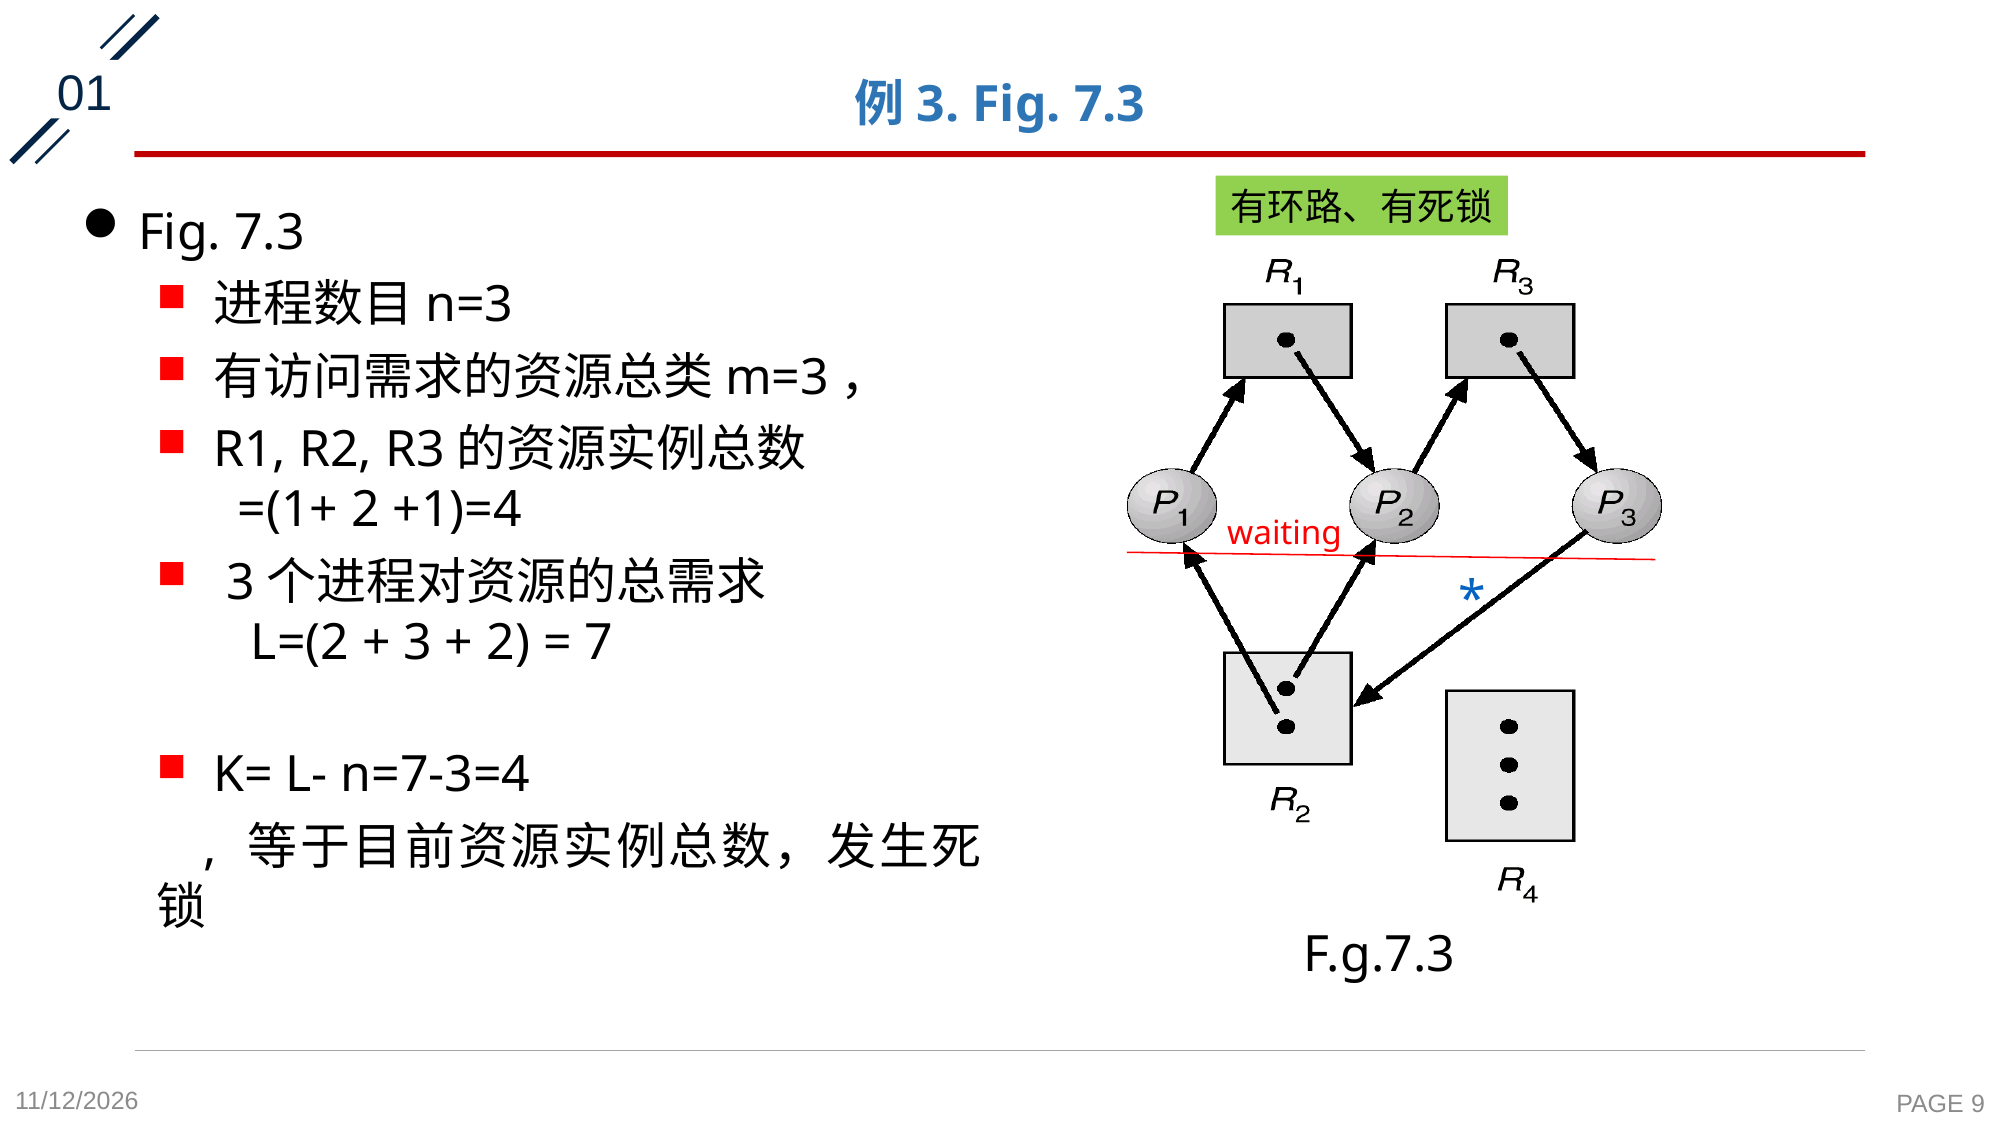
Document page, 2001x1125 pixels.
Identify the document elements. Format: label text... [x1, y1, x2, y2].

slide_number PAGE 9 [1783, 1077, 2000, 1125]
title 例3. Fig. 7.3 [134, 59, 1866, 150]
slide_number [0, 1073, 178, 1125]
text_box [1126, 251, 1665, 990]
text_box Fig. 7.3 进程数目n=3 有访问需求的资源总类m=3， R1, R2, R3的资源实例总数 =(1+ 2 +1)=4 3个进程对资源的总需求 L=(2 + 3 + 2) = 7 K= L- n=7-3=4 , 等于目前资源实例总数，发生死锁 [67, 170, 997, 1002]
text_box 有环路、有死锁 [1215, 175, 1508, 236]
list 01 [34, 59, 135, 119]
